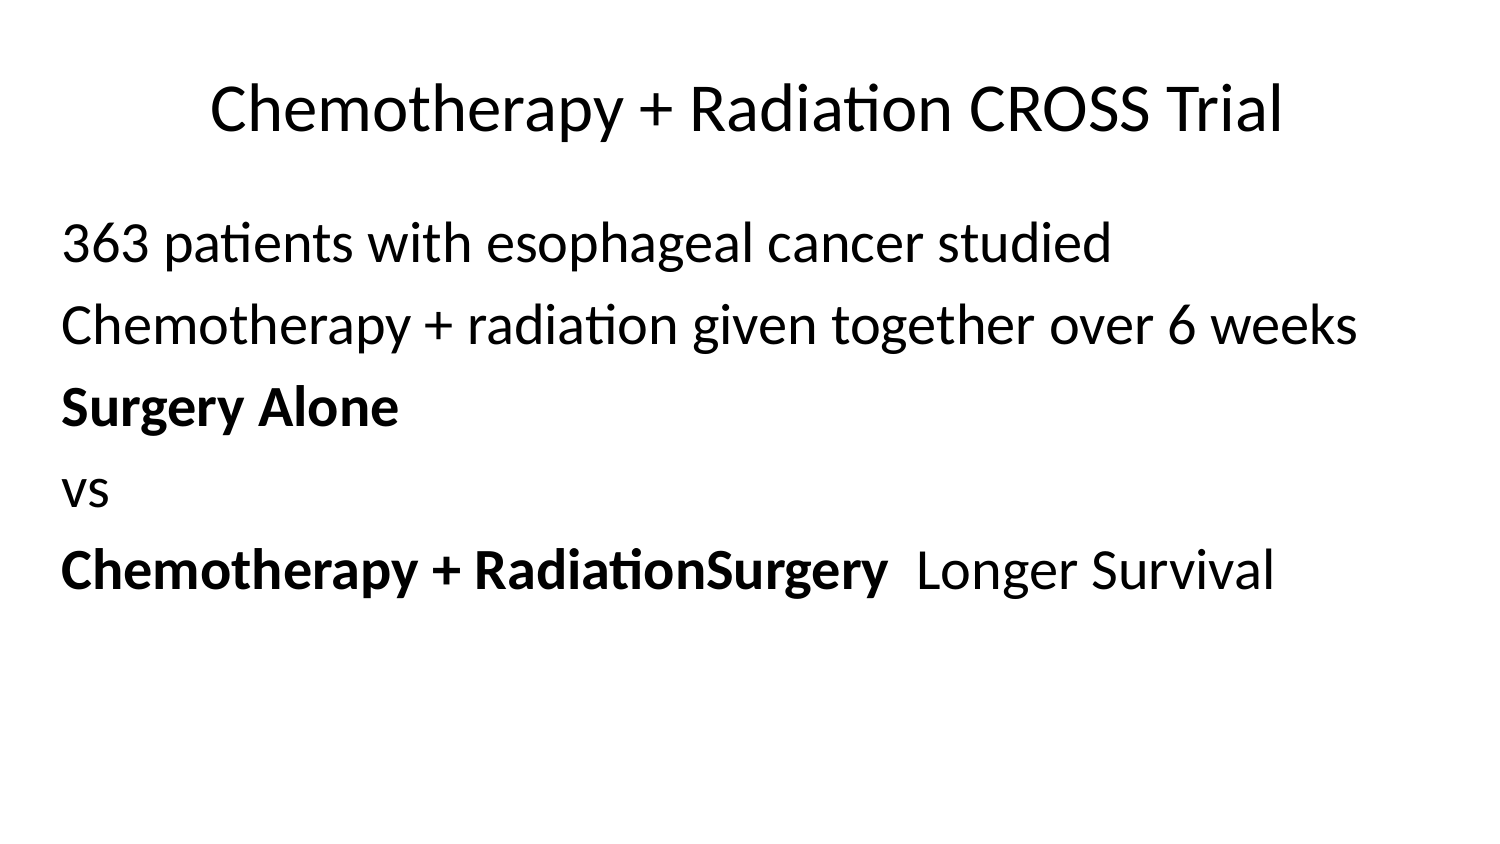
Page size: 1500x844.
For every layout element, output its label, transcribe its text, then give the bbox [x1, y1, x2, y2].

title Chemotherapy + Radiation CROSS Trial [46, 33, 1450, 175]
